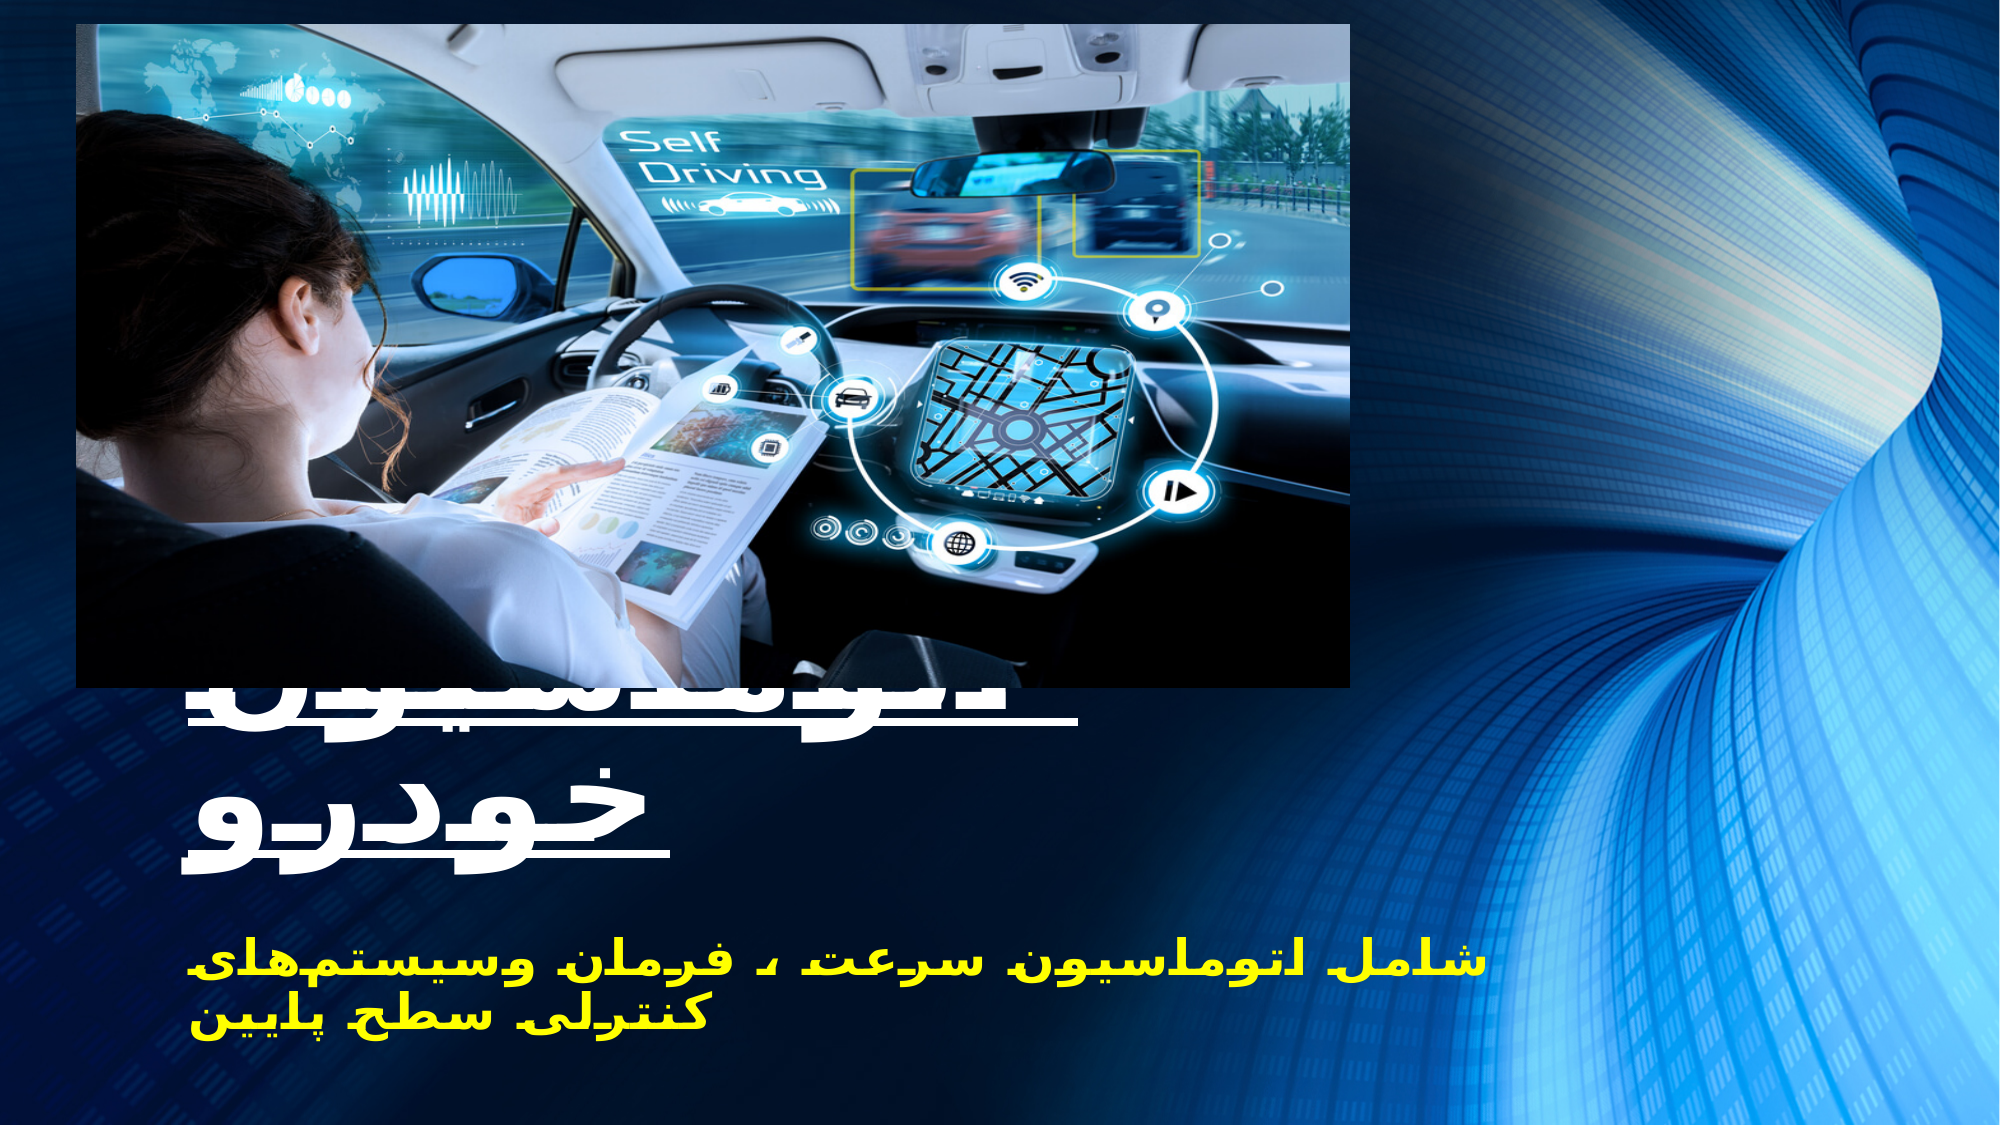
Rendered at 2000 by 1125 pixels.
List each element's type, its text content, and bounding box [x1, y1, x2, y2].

picture [0, 0, 2000, 1125]
subtitle شامل اتوماسیون سرعت ، فرمان وسیستم‌های کنترلی سطح پایین [173, 924, 1649, 1125]
title اتوماسیون خودرو [172, 399, 1523, 875]
